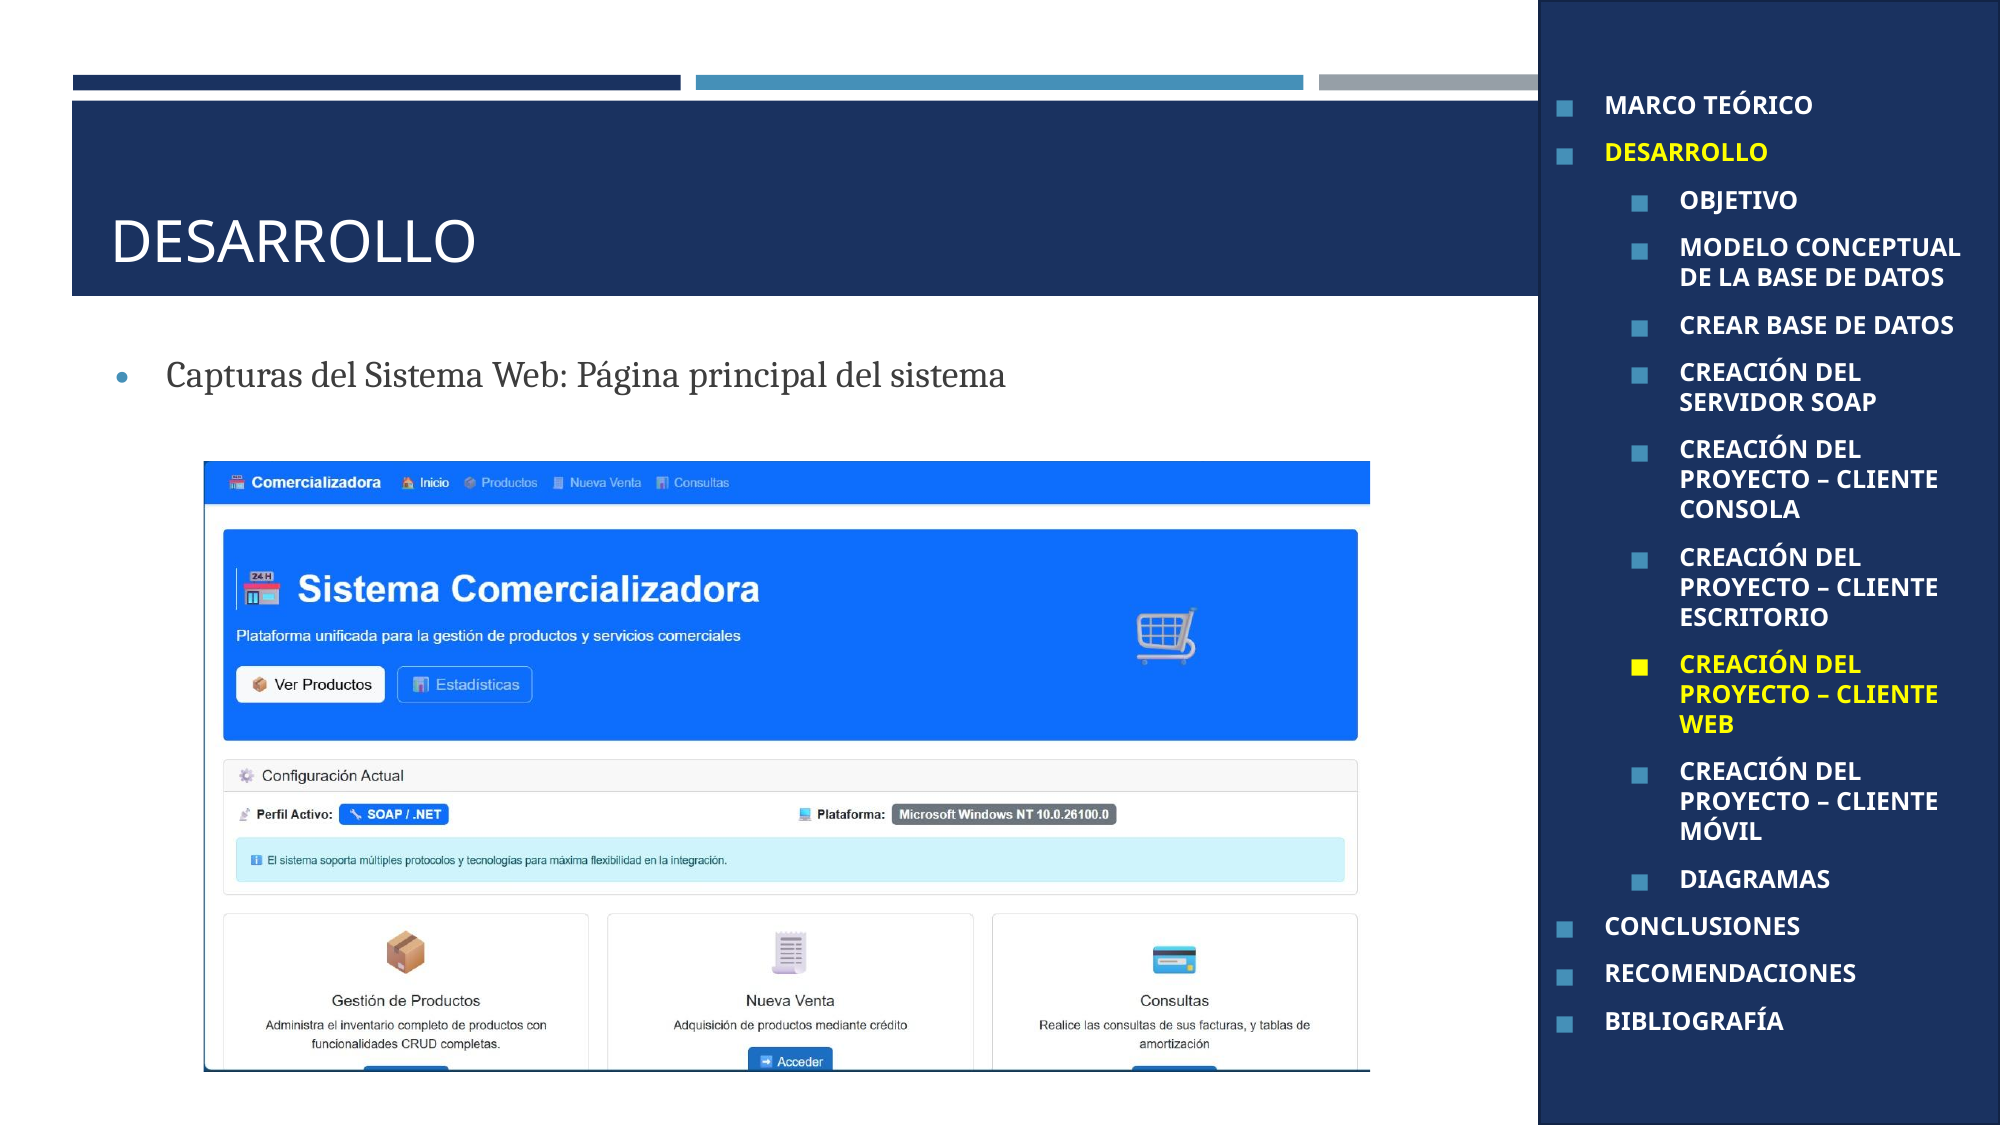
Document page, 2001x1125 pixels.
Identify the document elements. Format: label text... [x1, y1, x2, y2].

list Capturas del Sistema Web: Página principal del sistema [95, 308, 1479, 435]
text_box MARCO TEÓRICO DESARROLLO OBJETIVO MODELO CONCEPTUAL DE LA BASE DE DATOS CREAR BASE DE DATOS CREACIÓN DEL SERVIDOR SOAP CREACIÓN DEL PROYECTO – CLIENTE CONSOLA CREACIÓN DEL PROYECTO – CLIENTE ESCRITORIO CREACIÓN DEL PROYECTO – CLIENTE WEB CREACIÓN DEL PROYECTO – CLIENTE MÓVIL DIAGRAMAS CONCLUSIONES RECOMENDACIONES BIBLIOGRAFÍA [1539, 0, 2000, 1125]
picture [203, 460, 1371, 1072]
title DESARROLLO [95, 115, 1539, 282]
